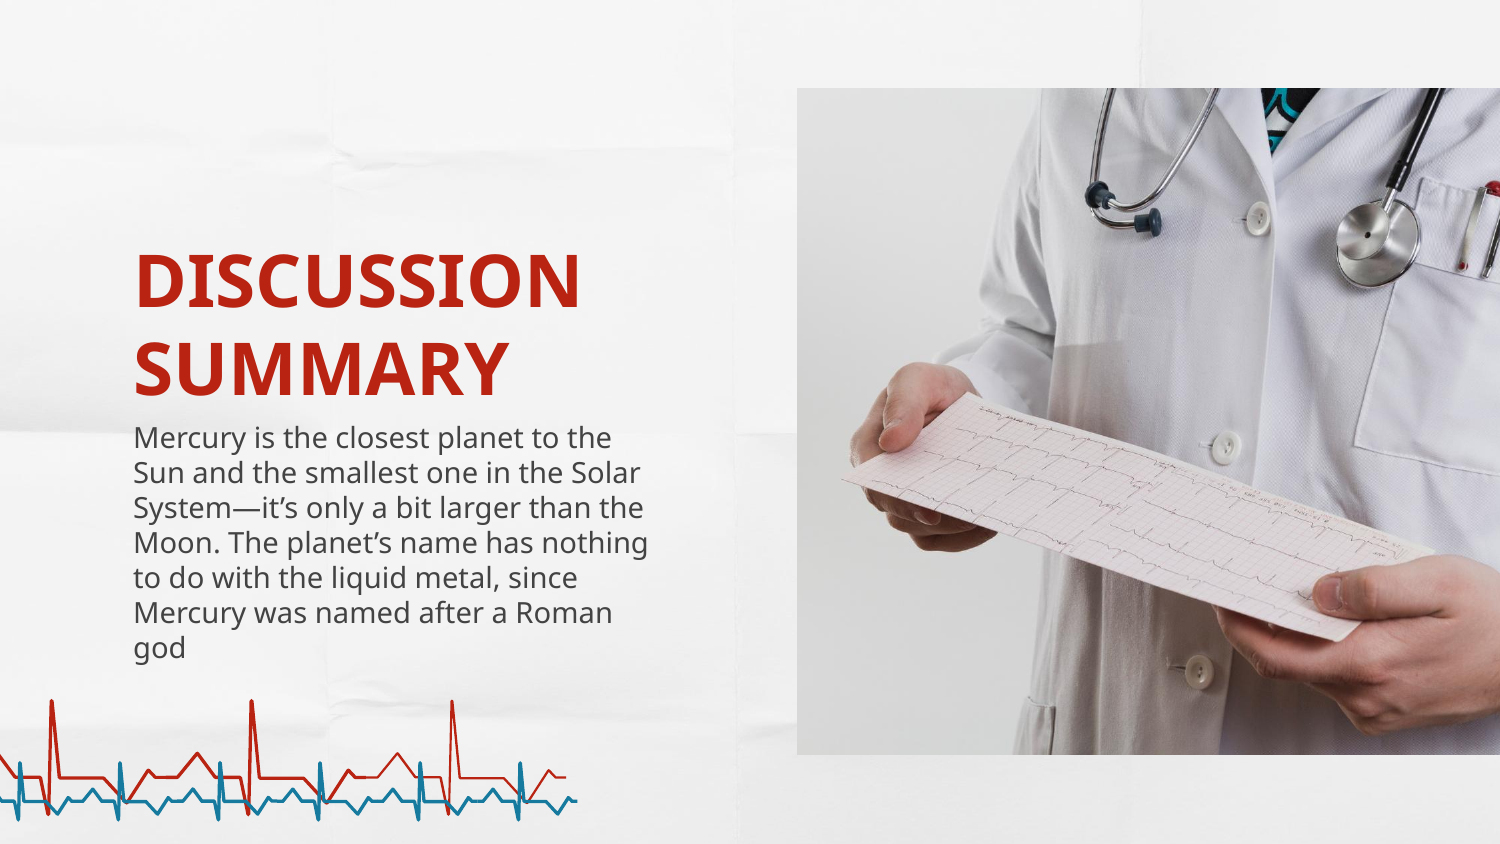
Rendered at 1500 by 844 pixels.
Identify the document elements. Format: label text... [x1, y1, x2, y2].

text_box Mercury is the smallest planet of them all [0, 0, 1500, 844]
title DISCUSSION SUMMARY [118, 219, 671, 404]
picture [796, 88, 1500, 756]
subtitle Mercury is the closest planet to the Sun and the smallest one in the Solar System—it’s only a bit larger than the Moon. The planet’s name has nothing to do with the liquid metal, since Mercury was named after a Roman god [118, 404, 671, 649]
